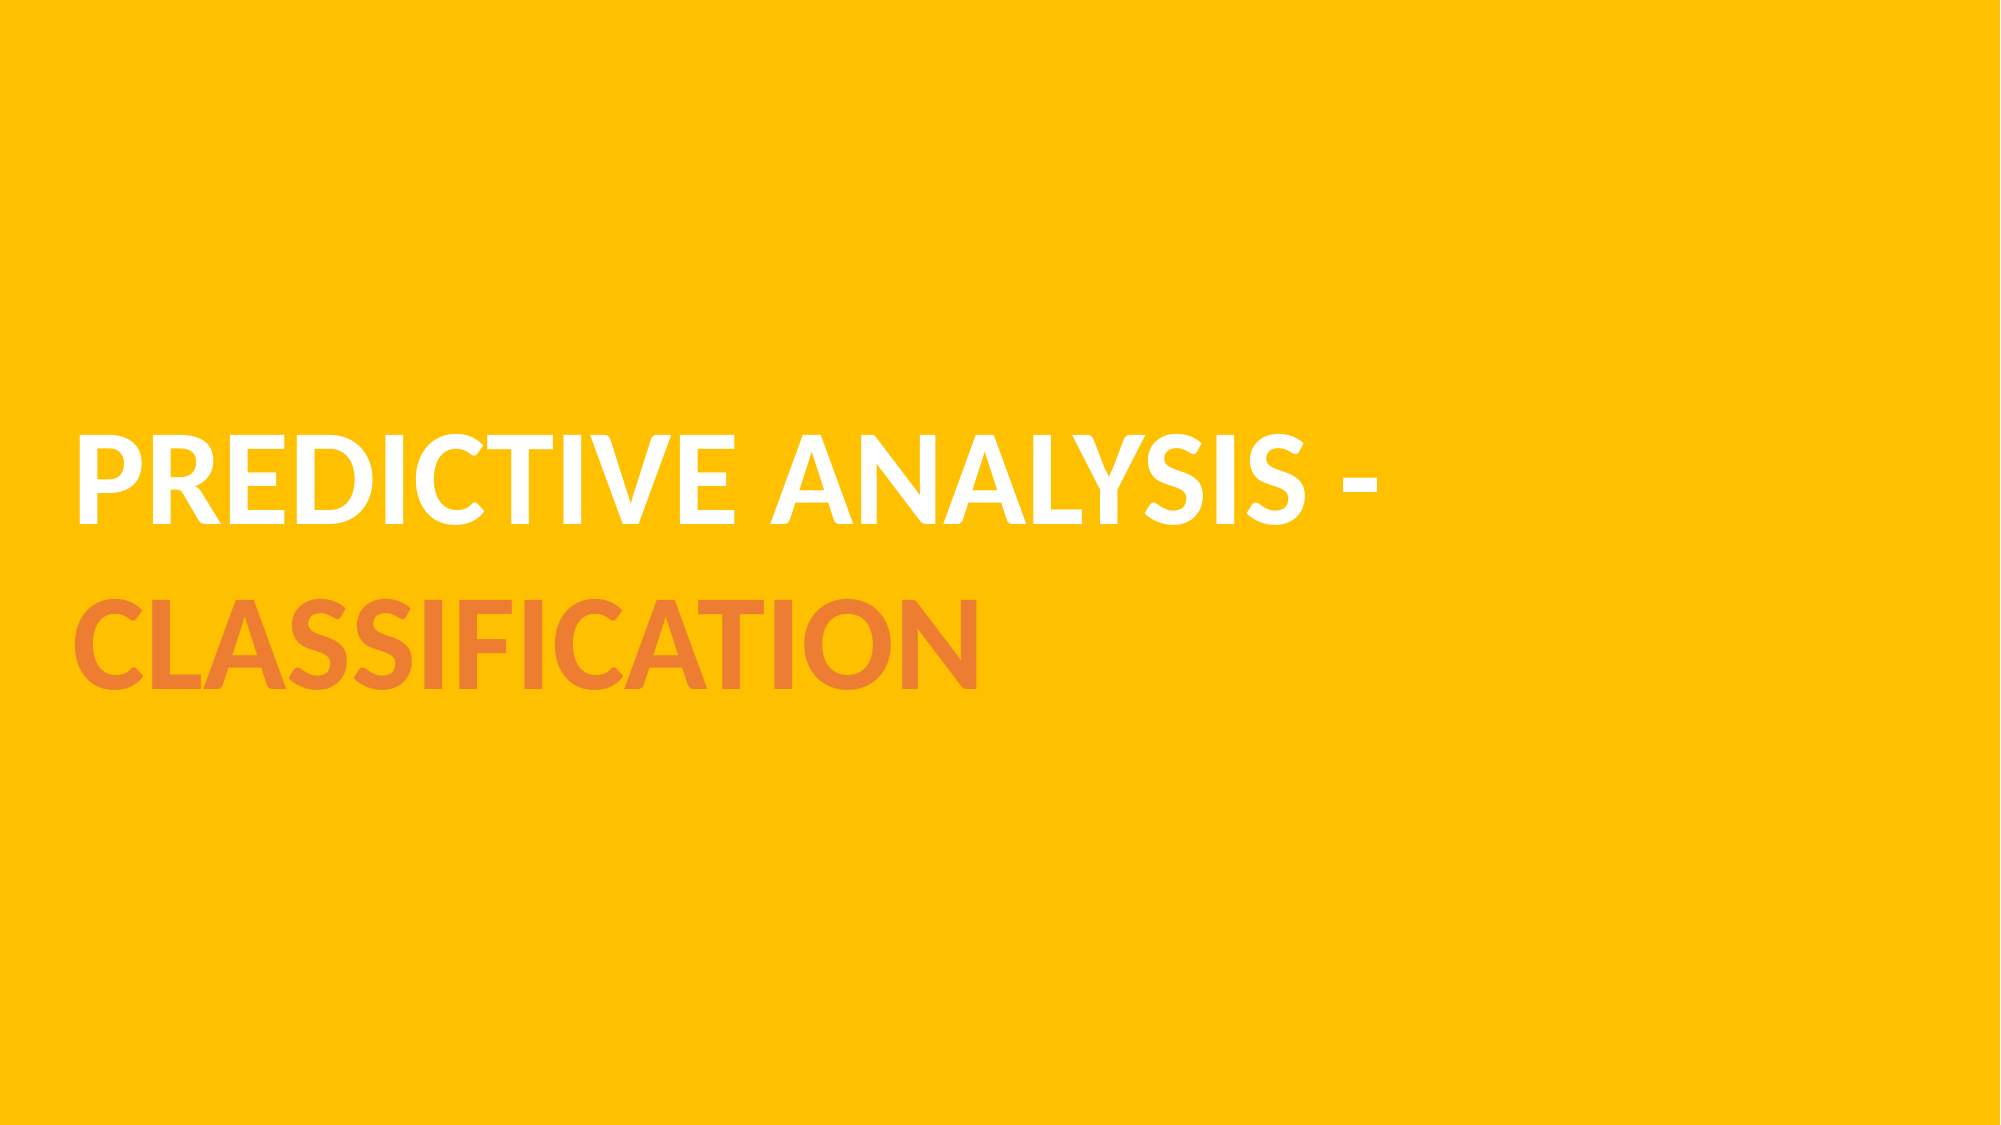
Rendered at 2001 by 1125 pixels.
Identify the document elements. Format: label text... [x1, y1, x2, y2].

title PREDICTIVE ANALYSIS - CLASSIFICATION [66, 383, 1935, 717]
